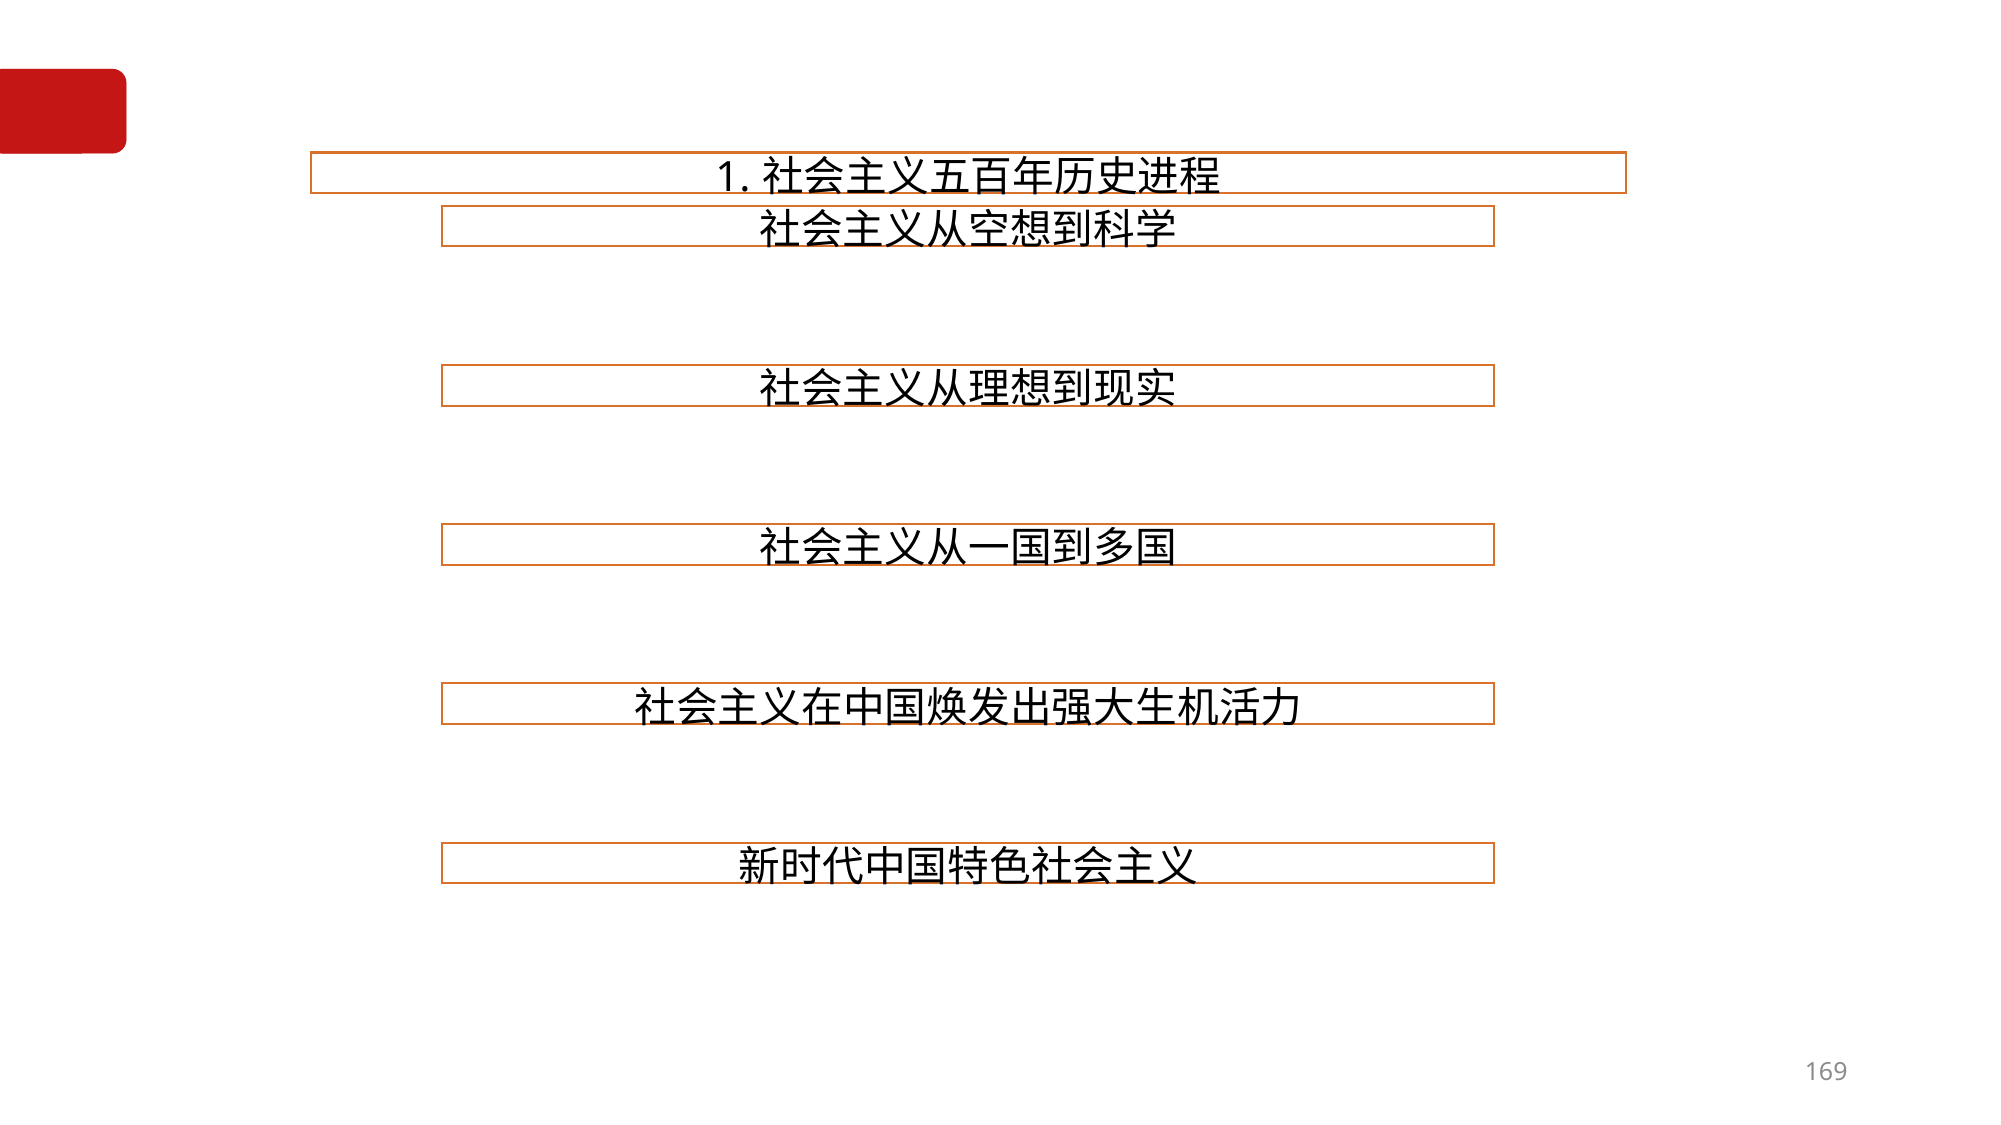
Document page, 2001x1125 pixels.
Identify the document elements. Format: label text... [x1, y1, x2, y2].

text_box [146, 152, 1791, 1043]
slide_number 169 [1412, 1042, 1863, 1103]
